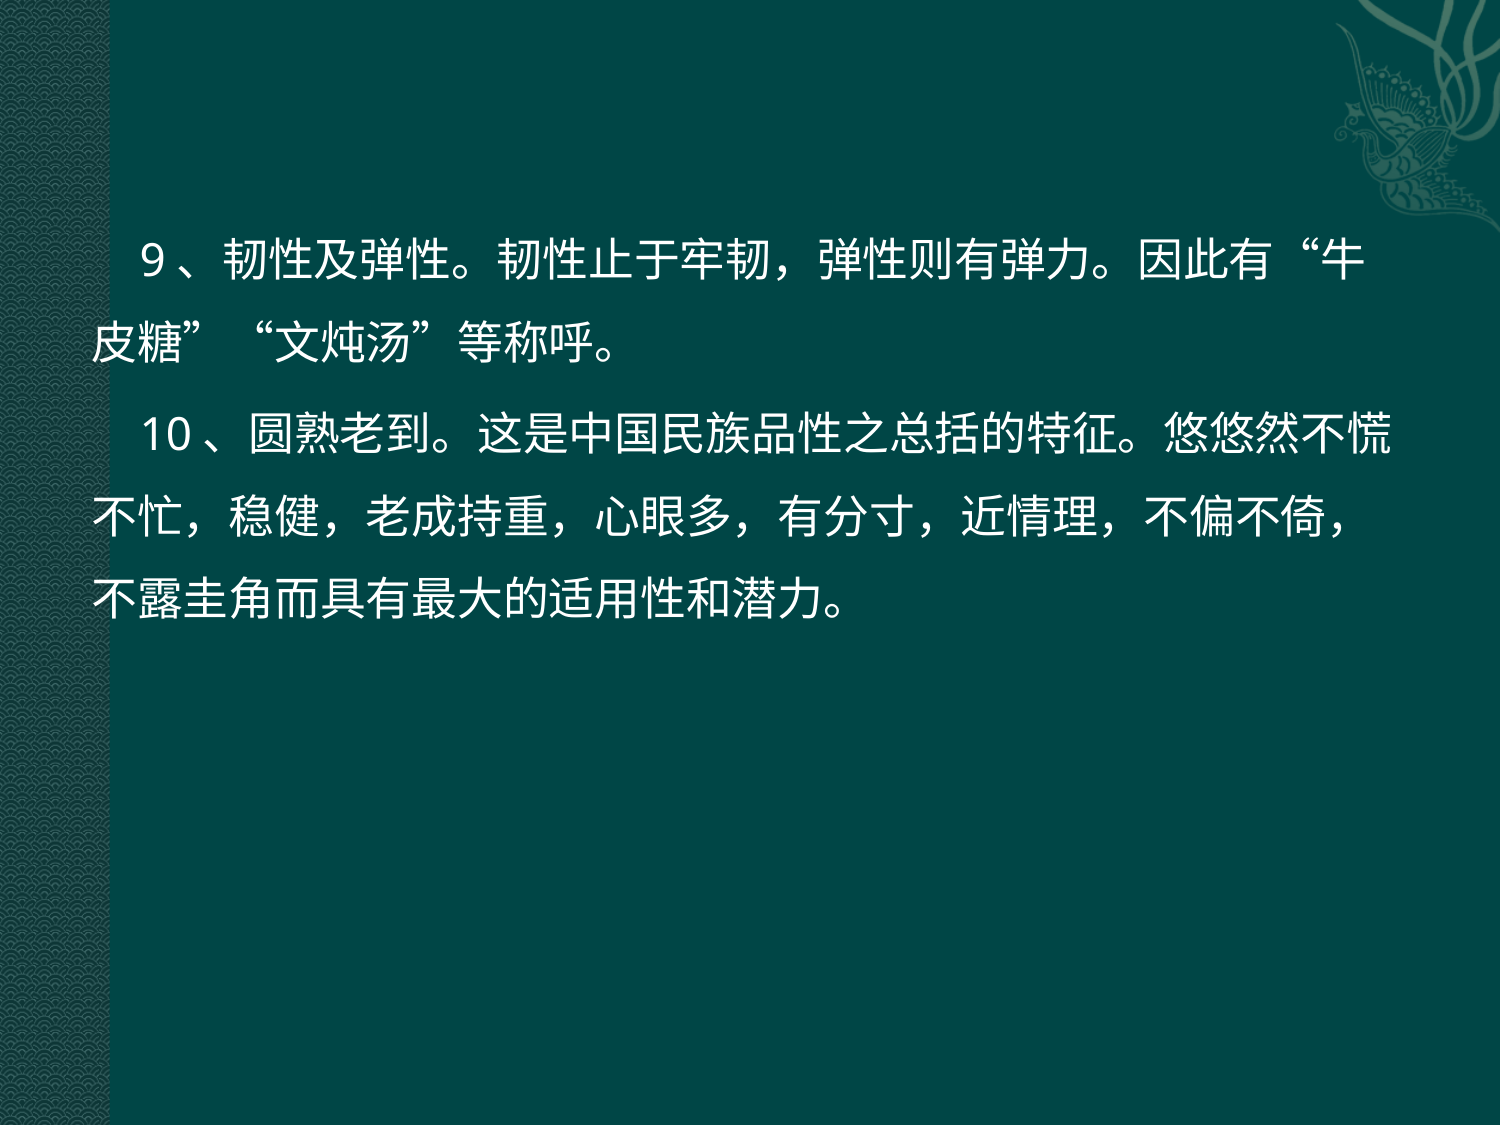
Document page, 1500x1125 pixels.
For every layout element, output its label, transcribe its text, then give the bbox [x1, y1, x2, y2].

list 9、韧性及弹性。韧性止于牢韧，弹性则有弹力。因此有“牛皮糖”“文炖汤”等称呼。 10、圆熟老到。这是中国民族品性之总括的特征。悠悠然不慌不忙，稳健，老成持重，心眼多，有分寸，近情理，不偏不倚，不露圭角而具有最大的适用性和潜力。 [76, 196, 1424, 1094]
picture [0, 0, 110, 1125]
